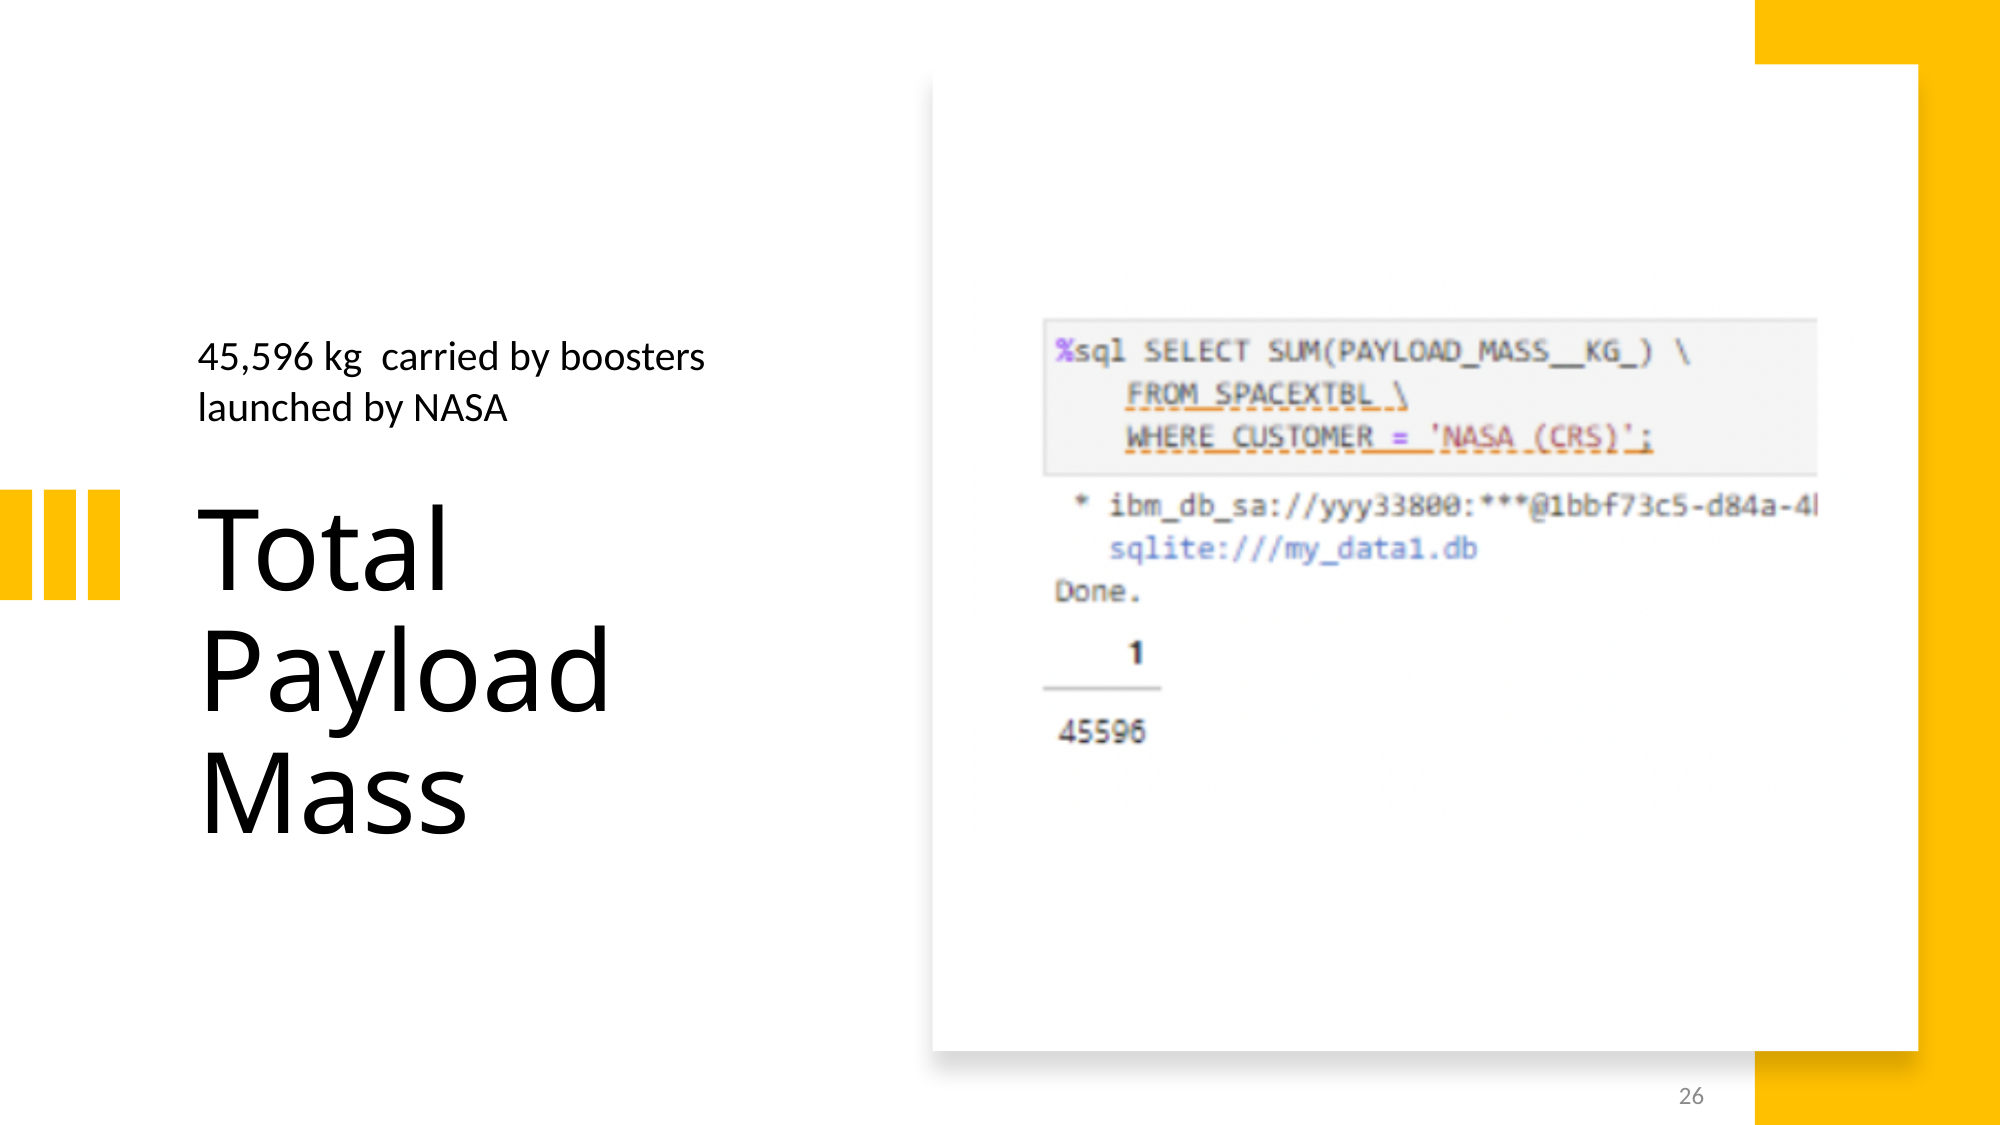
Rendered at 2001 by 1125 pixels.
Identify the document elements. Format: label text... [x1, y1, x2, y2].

picture [971, 274, 1880, 841]
text_box [1754, 0, 2000, 1125]
list 45,596 kg carried by boosters launched by NASA [182, 156, 845, 437]
slide_number 26 [1412, 1065, 1720, 1125]
text_box [932, 63, 1919, 1052]
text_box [0, 489, 120, 601]
text_box Total Payload Mass [182, 485, 845, 878]
text_box [0, 0, 1754, 1125]
